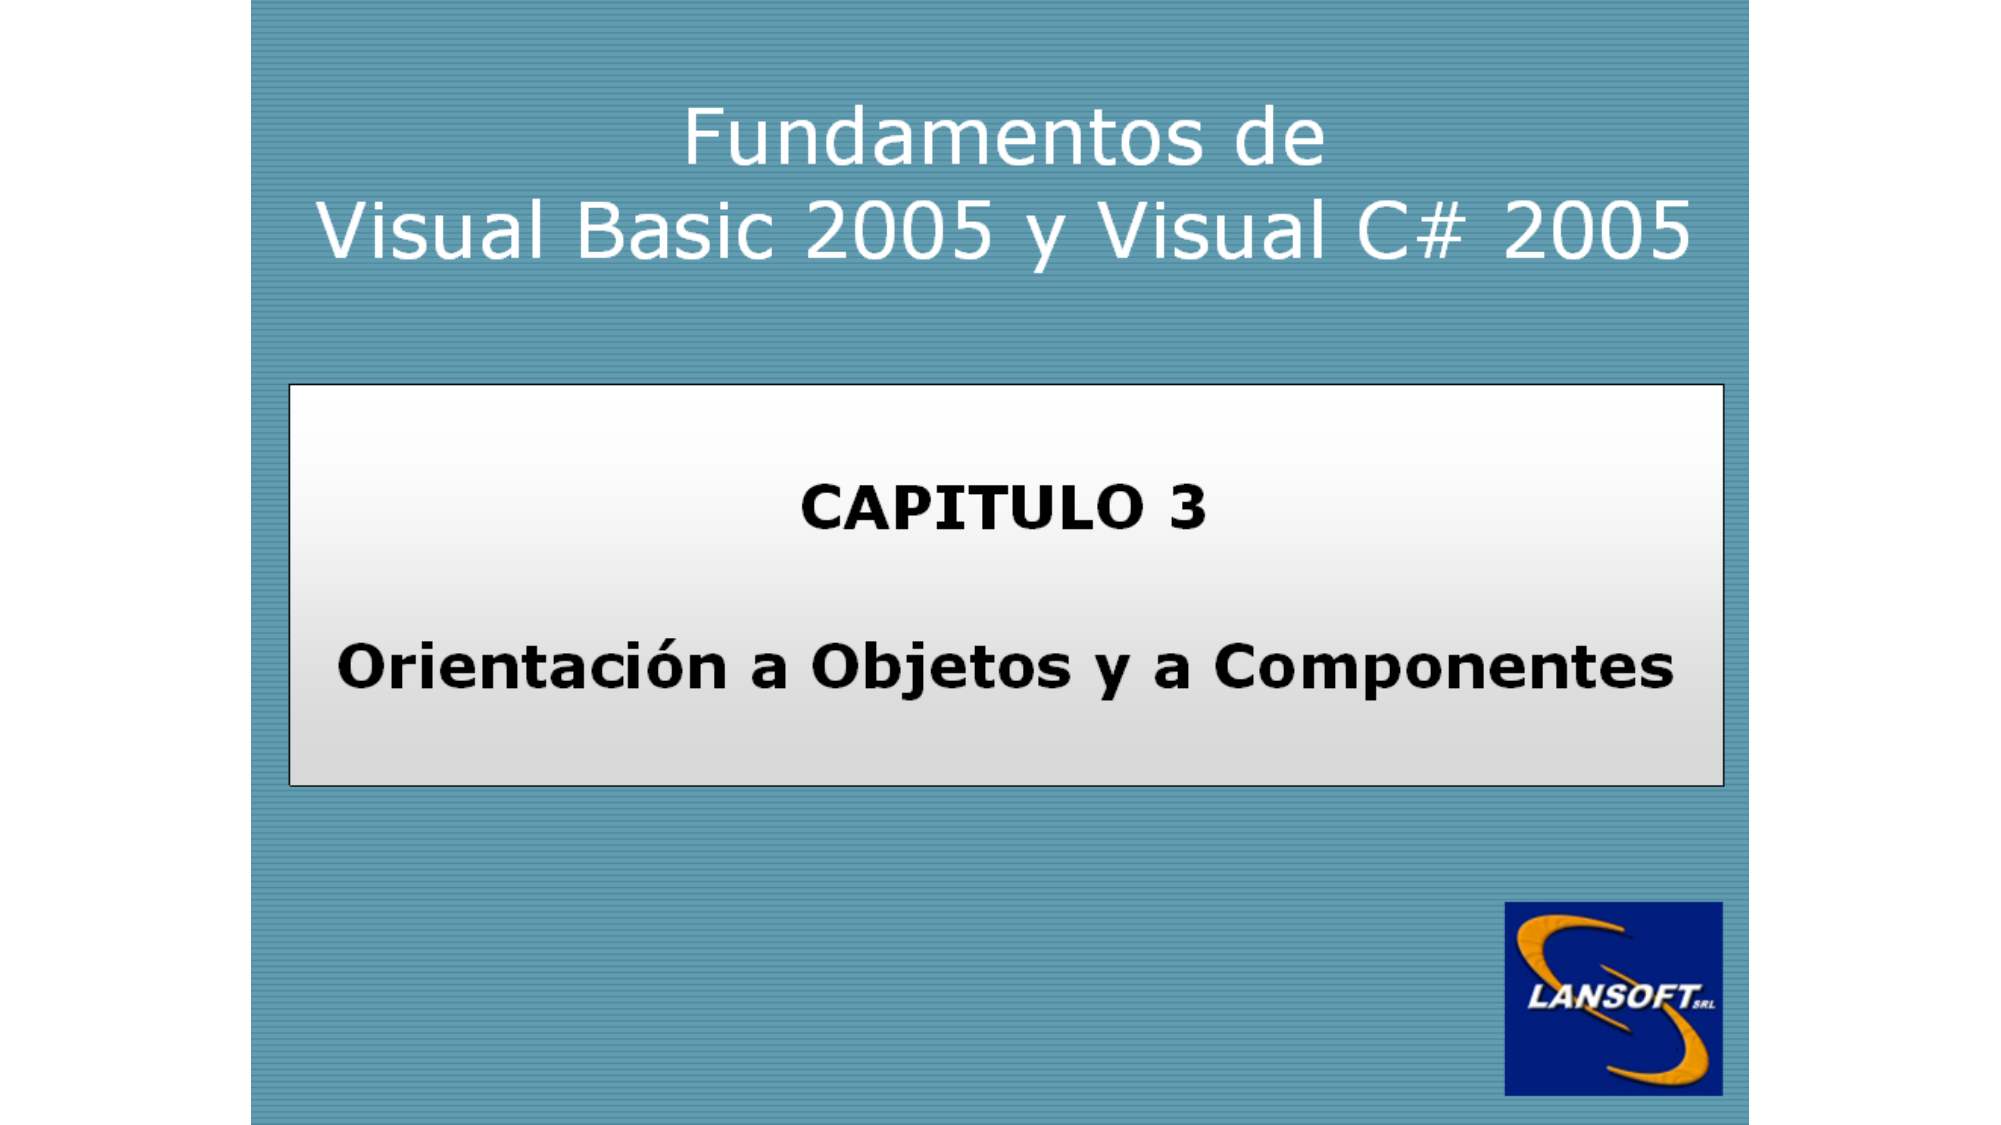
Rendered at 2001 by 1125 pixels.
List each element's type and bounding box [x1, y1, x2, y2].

picture [251, 0, 1749, 1125]
